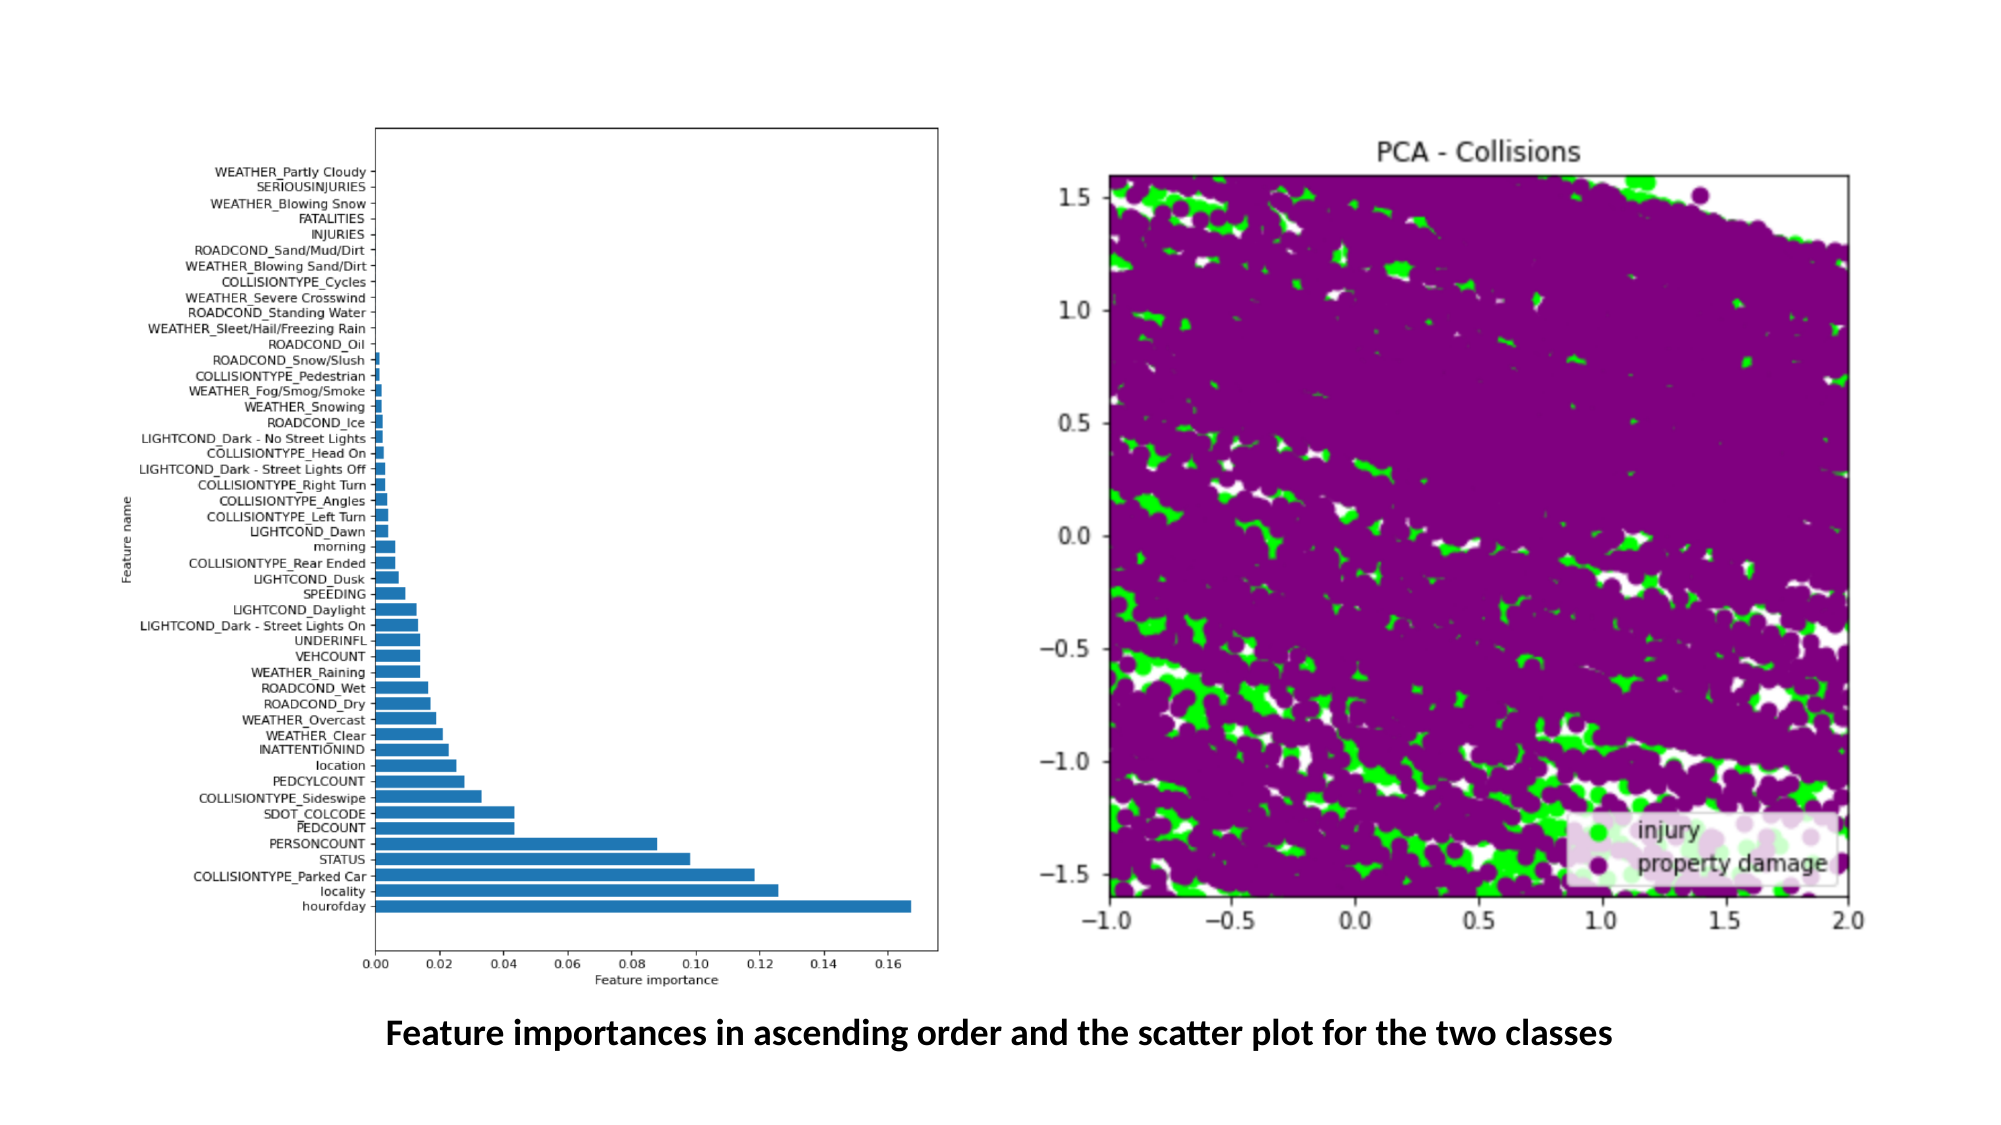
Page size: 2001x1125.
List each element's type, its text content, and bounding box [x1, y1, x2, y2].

text_box Feature importances in ascending order and the scatter plot for the two classes [0, 1000, 2000, 1061]
picture [1026, 123, 1895, 960]
picture [105, 123, 974, 1001]
